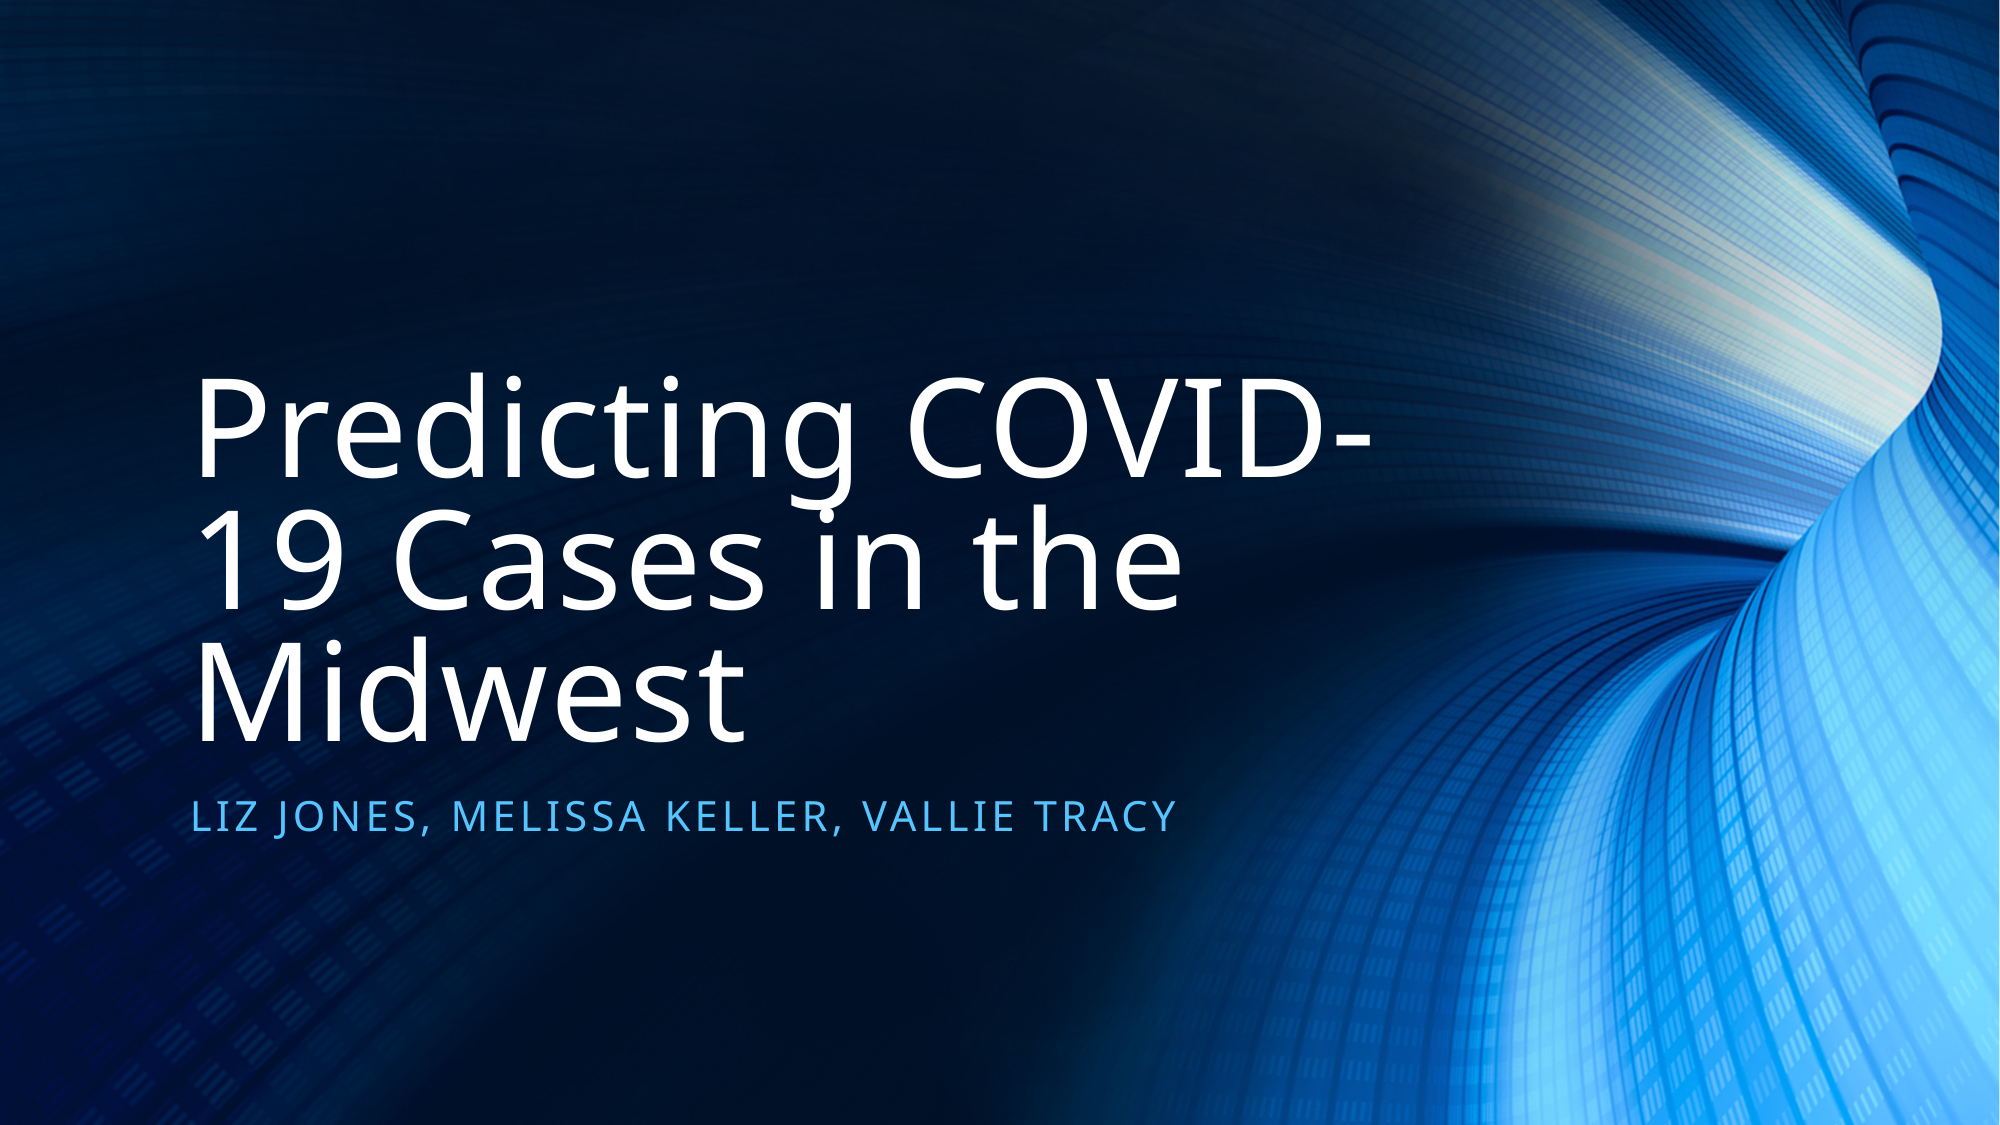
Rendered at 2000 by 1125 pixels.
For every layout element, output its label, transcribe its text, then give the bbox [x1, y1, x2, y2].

subtitle Liz jones, melissa keller, vallie tracy [174, 787, 1525, 988]
title Predicting COVID-19 Cases in the Midwest [174, 299, 1525, 775]
picture [0, 0, 2000, 1125]
